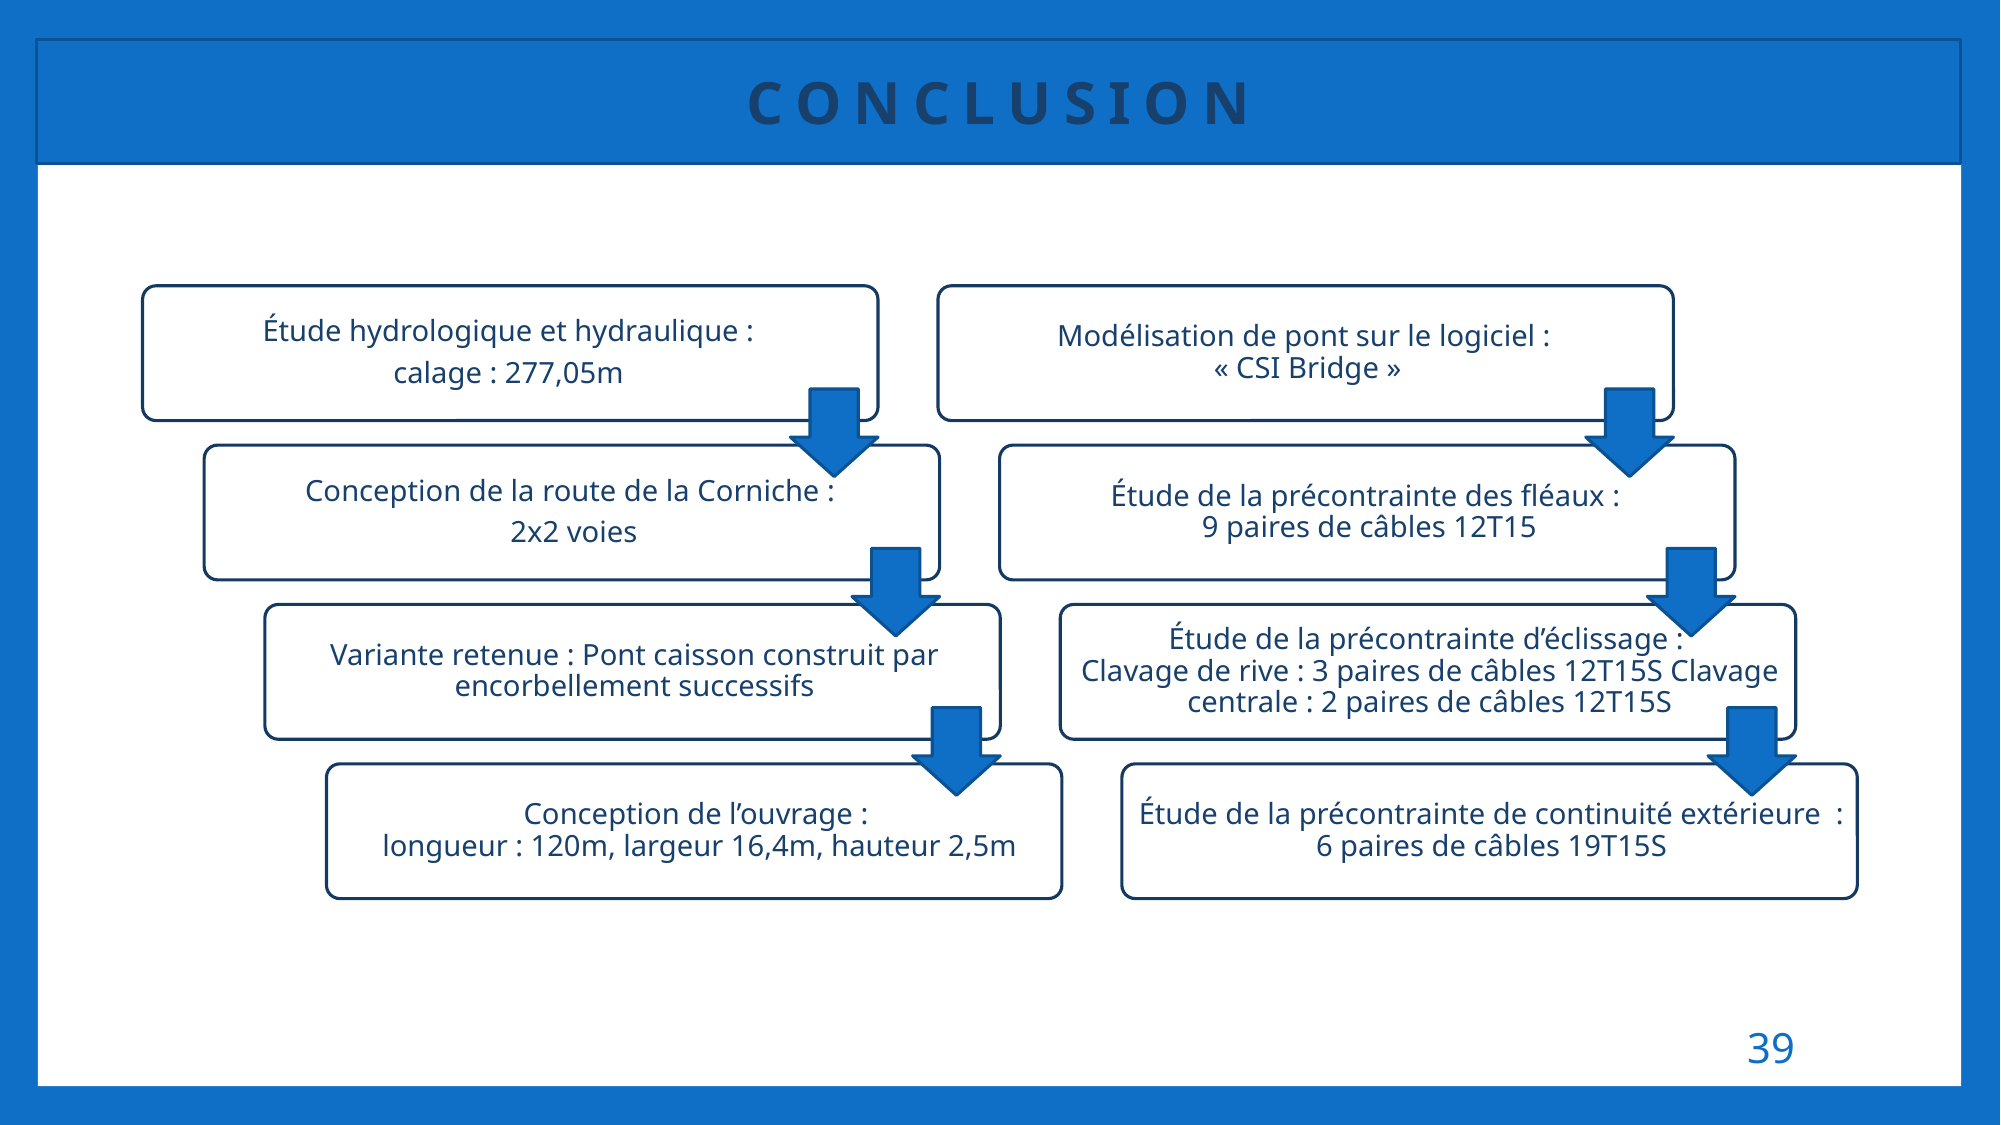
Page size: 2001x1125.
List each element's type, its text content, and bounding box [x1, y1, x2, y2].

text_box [142, 285, 935, 899]
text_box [937, 285, 1858, 899]
text_box CONCLUSION [35, 38, 1962, 165]
slide_number 39 [1530, 1020, 1811, 1081]
